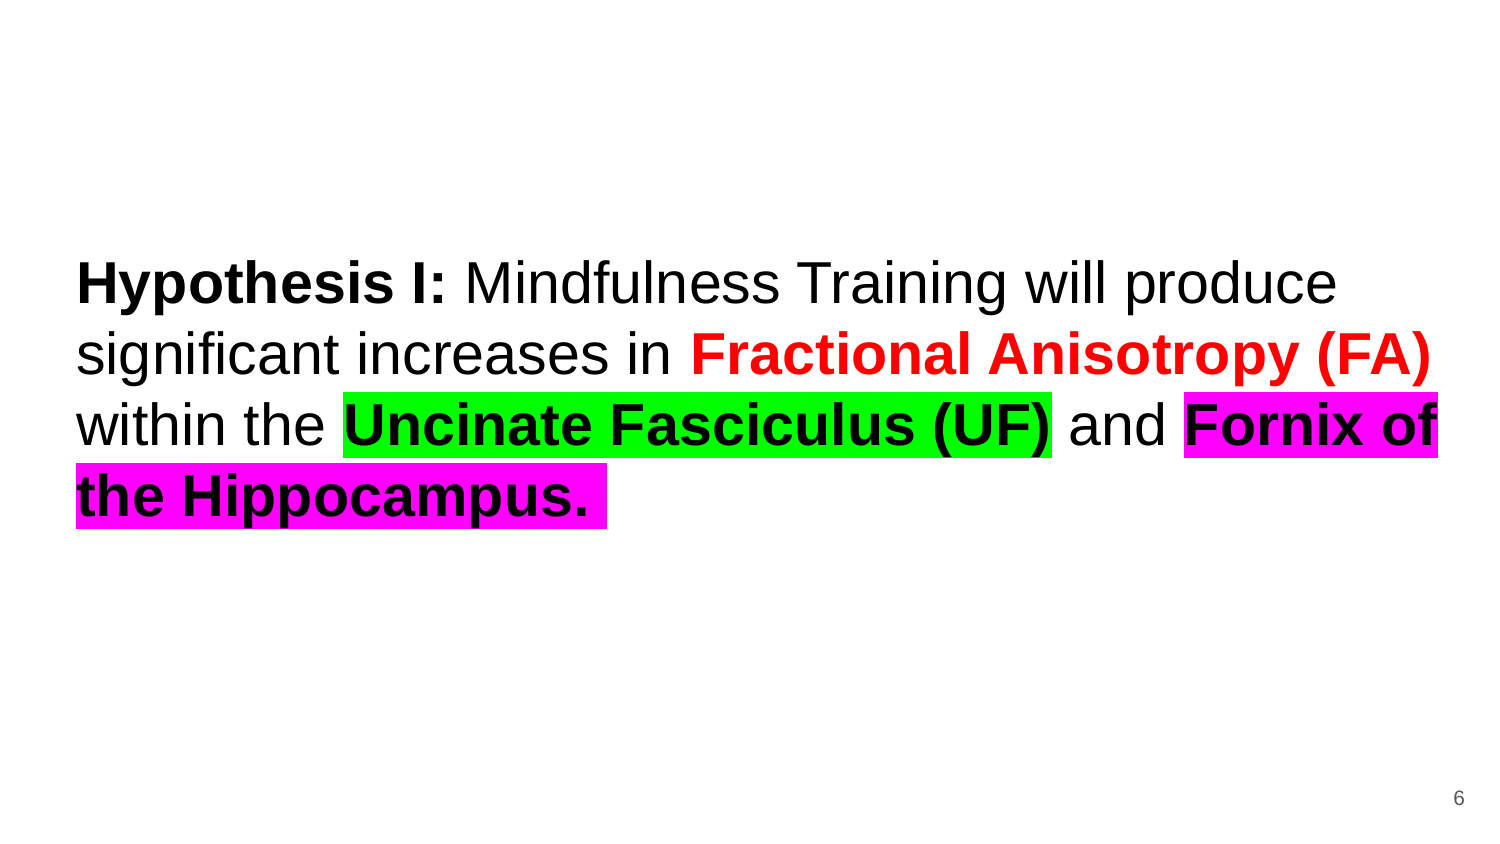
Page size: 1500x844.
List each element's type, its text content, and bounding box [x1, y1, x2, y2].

slide_number ‹#› [1389, 764, 1480, 830]
title Hypothesis I: Mindfulness Training will produce significant increases in Fractional Anisotropy (FA) within the Uncinate Fasciculus (UF) and Fornix of the Hippocampus. [61, 352, 1490, 491]
